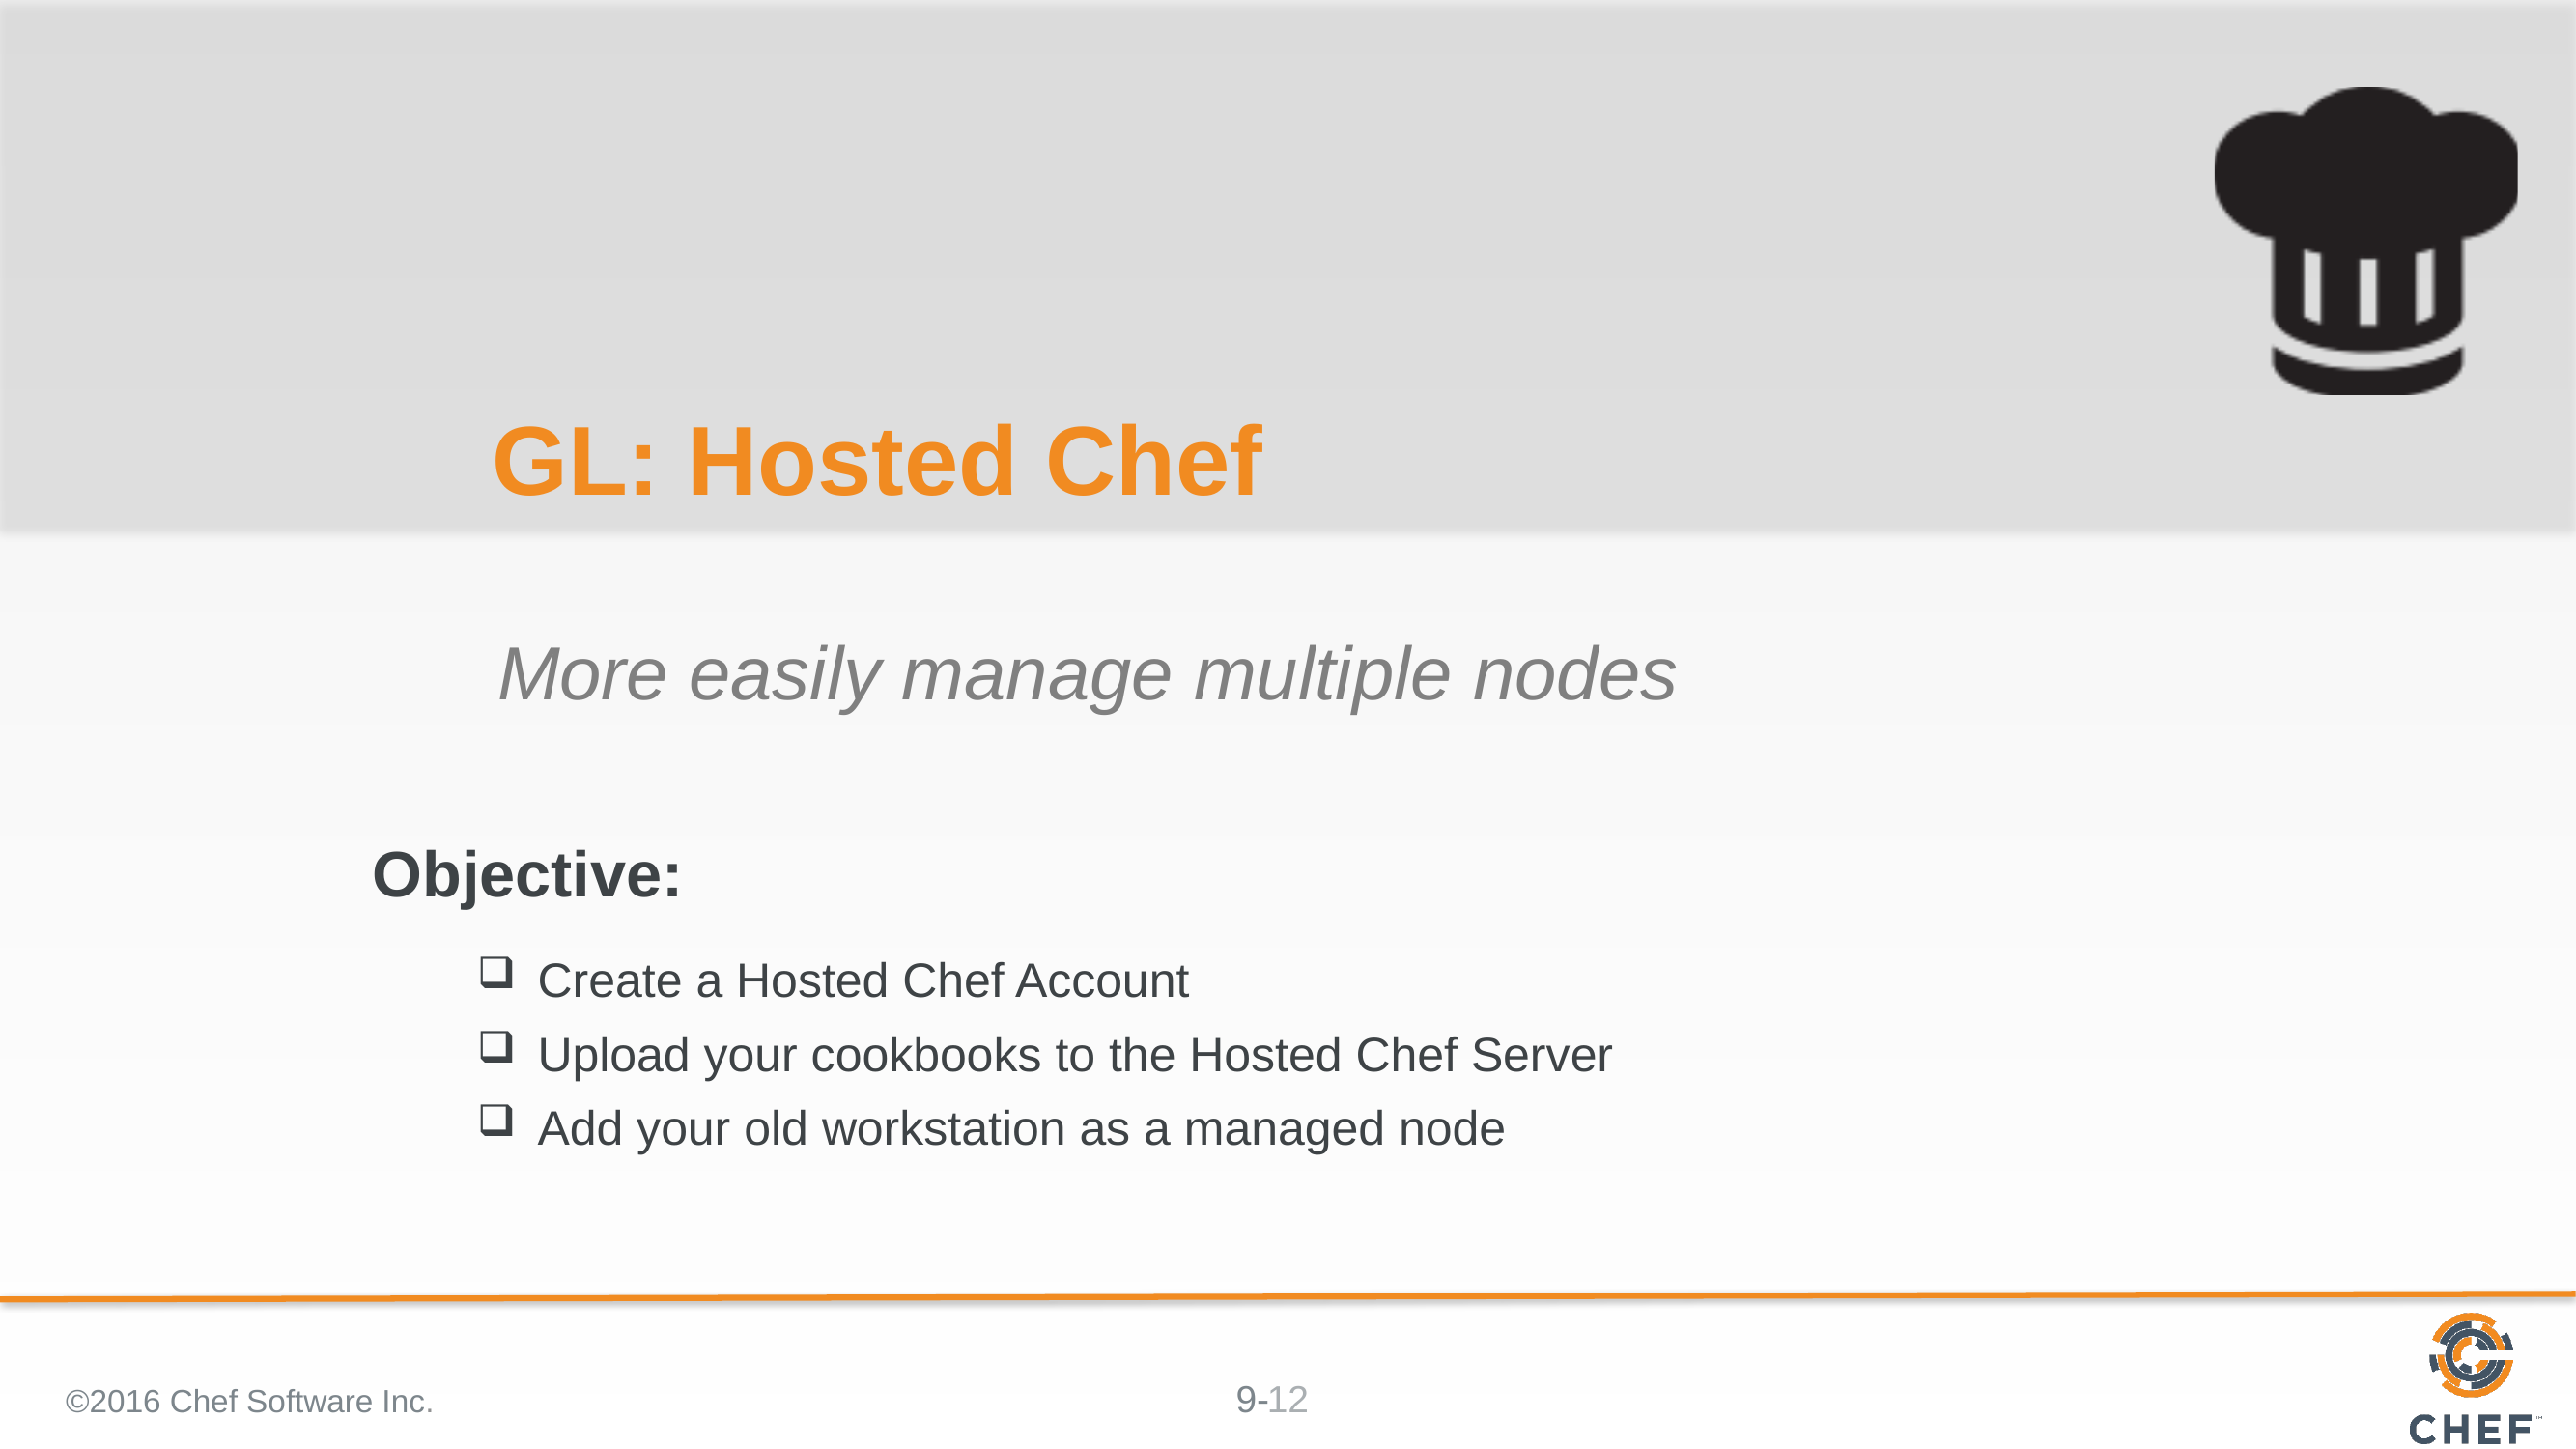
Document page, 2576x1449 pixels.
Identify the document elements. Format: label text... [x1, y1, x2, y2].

picture [2399, 1297, 2550, 1449]
slide_number 12 [998, 1359, 1578, 1437]
list More easily manage multiple nodes [478, 549, 2272, 791]
list Create a Hosted Chef Account Upload your cookbooks to the Hosted Chef Server Add your old workstation as a managed node [477, 949, 2271, 1243]
title GL: Hosted Chef [477, 395, 2217, 531]
footer ©2016 Chef Software Inc. [51, 1359, 952, 1440]
